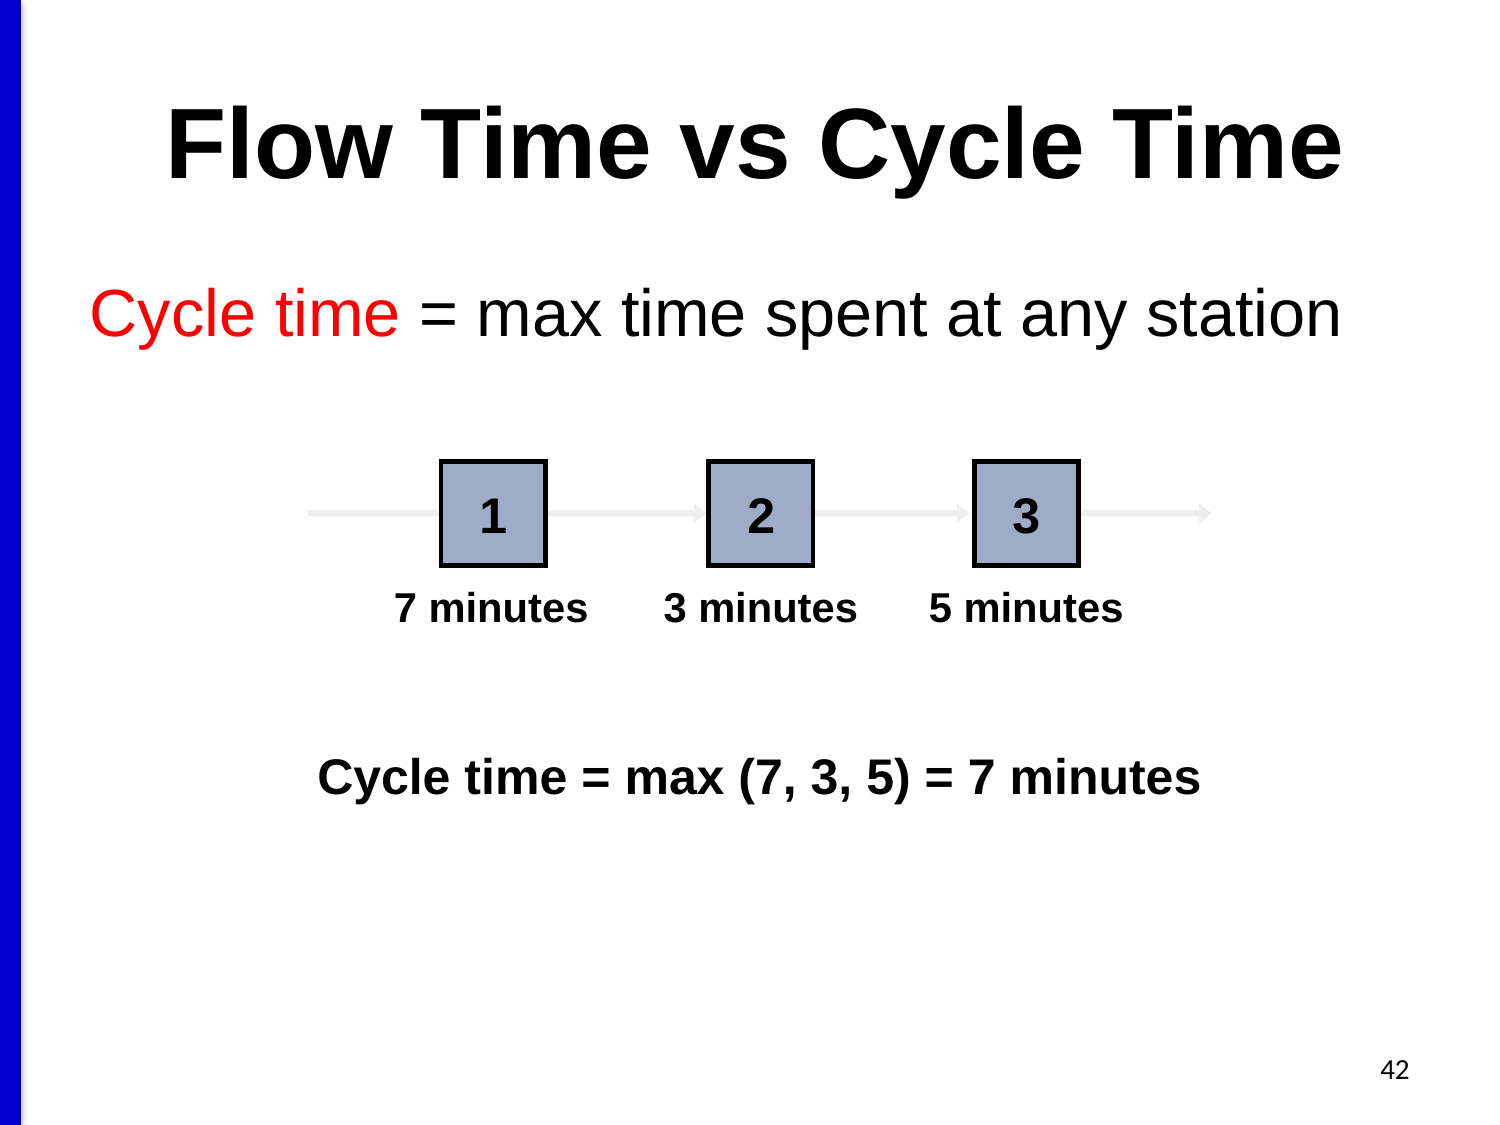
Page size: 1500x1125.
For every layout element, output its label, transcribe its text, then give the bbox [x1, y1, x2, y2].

slide_number 42 [1074, 1042, 1425, 1103]
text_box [307, 461, 1212, 639]
list Cycle time = max time spent at any station [75, 262, 1425, 1005]
text_box Cycle time = max (7, 3, 5) = 7 minutes [302, 736, 1218, 812]
title Flow Time vs Cycle Time [10, 45, 1500, 233]
